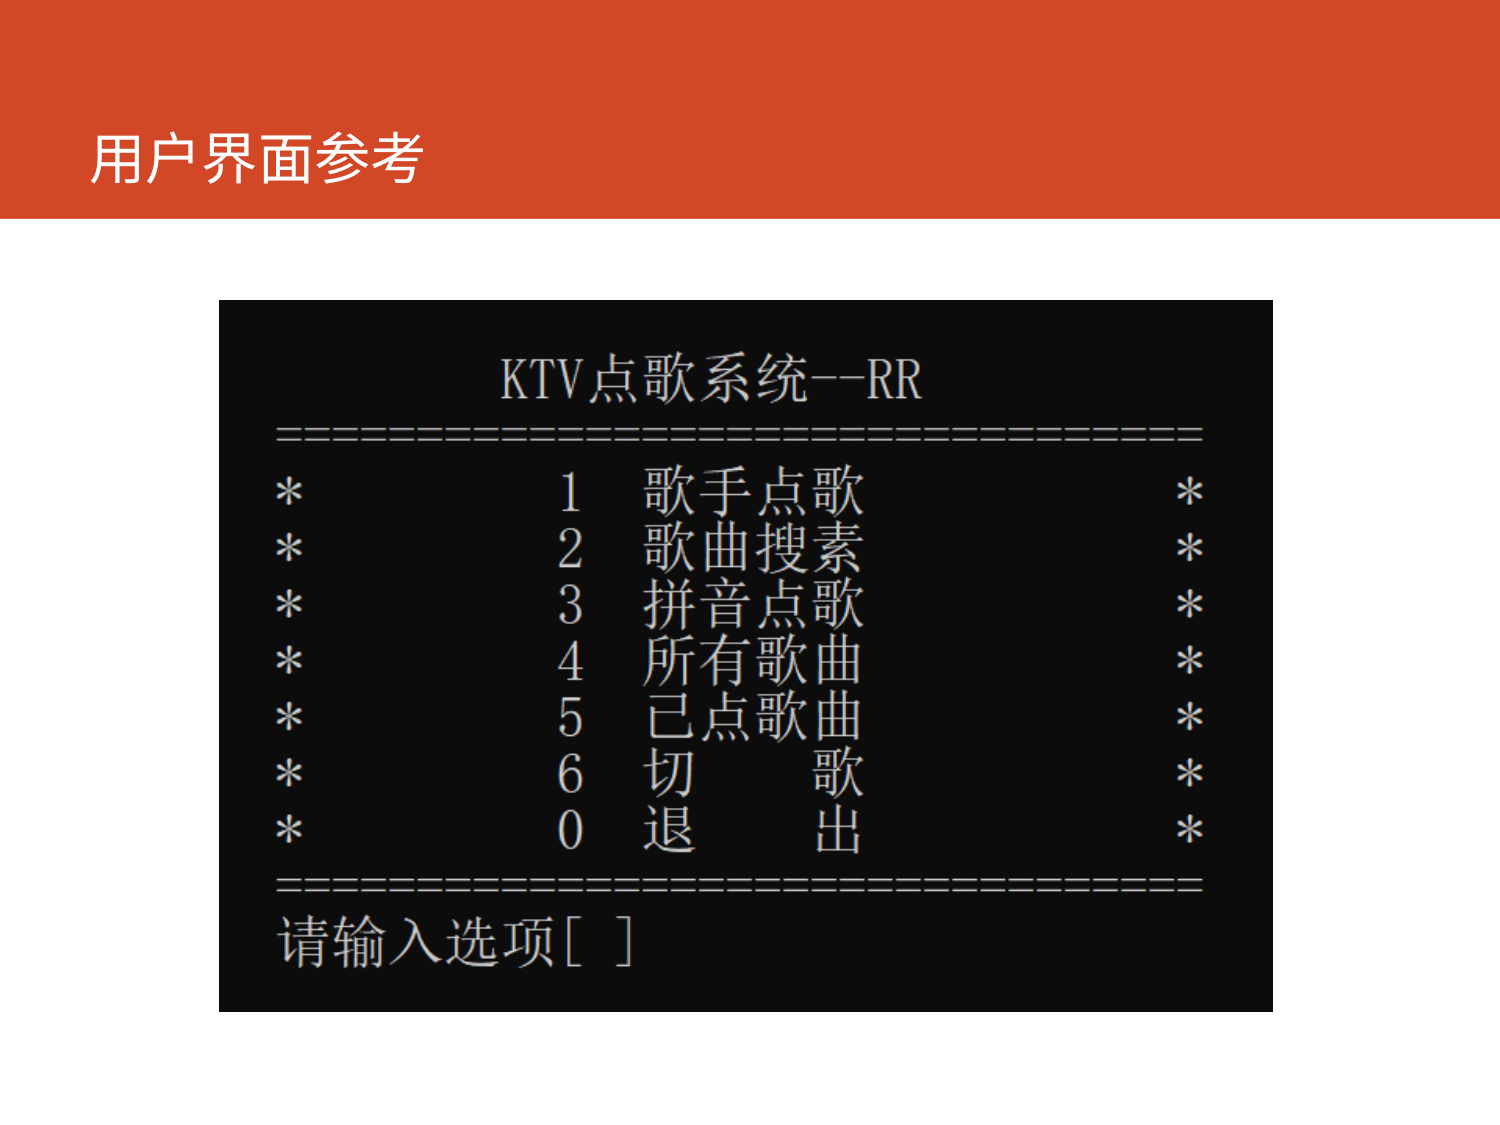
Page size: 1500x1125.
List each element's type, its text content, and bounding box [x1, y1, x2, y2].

picture [219, 300, 1273, 1012]
title 用户界面参考 [74, 0, 1397, 199]
